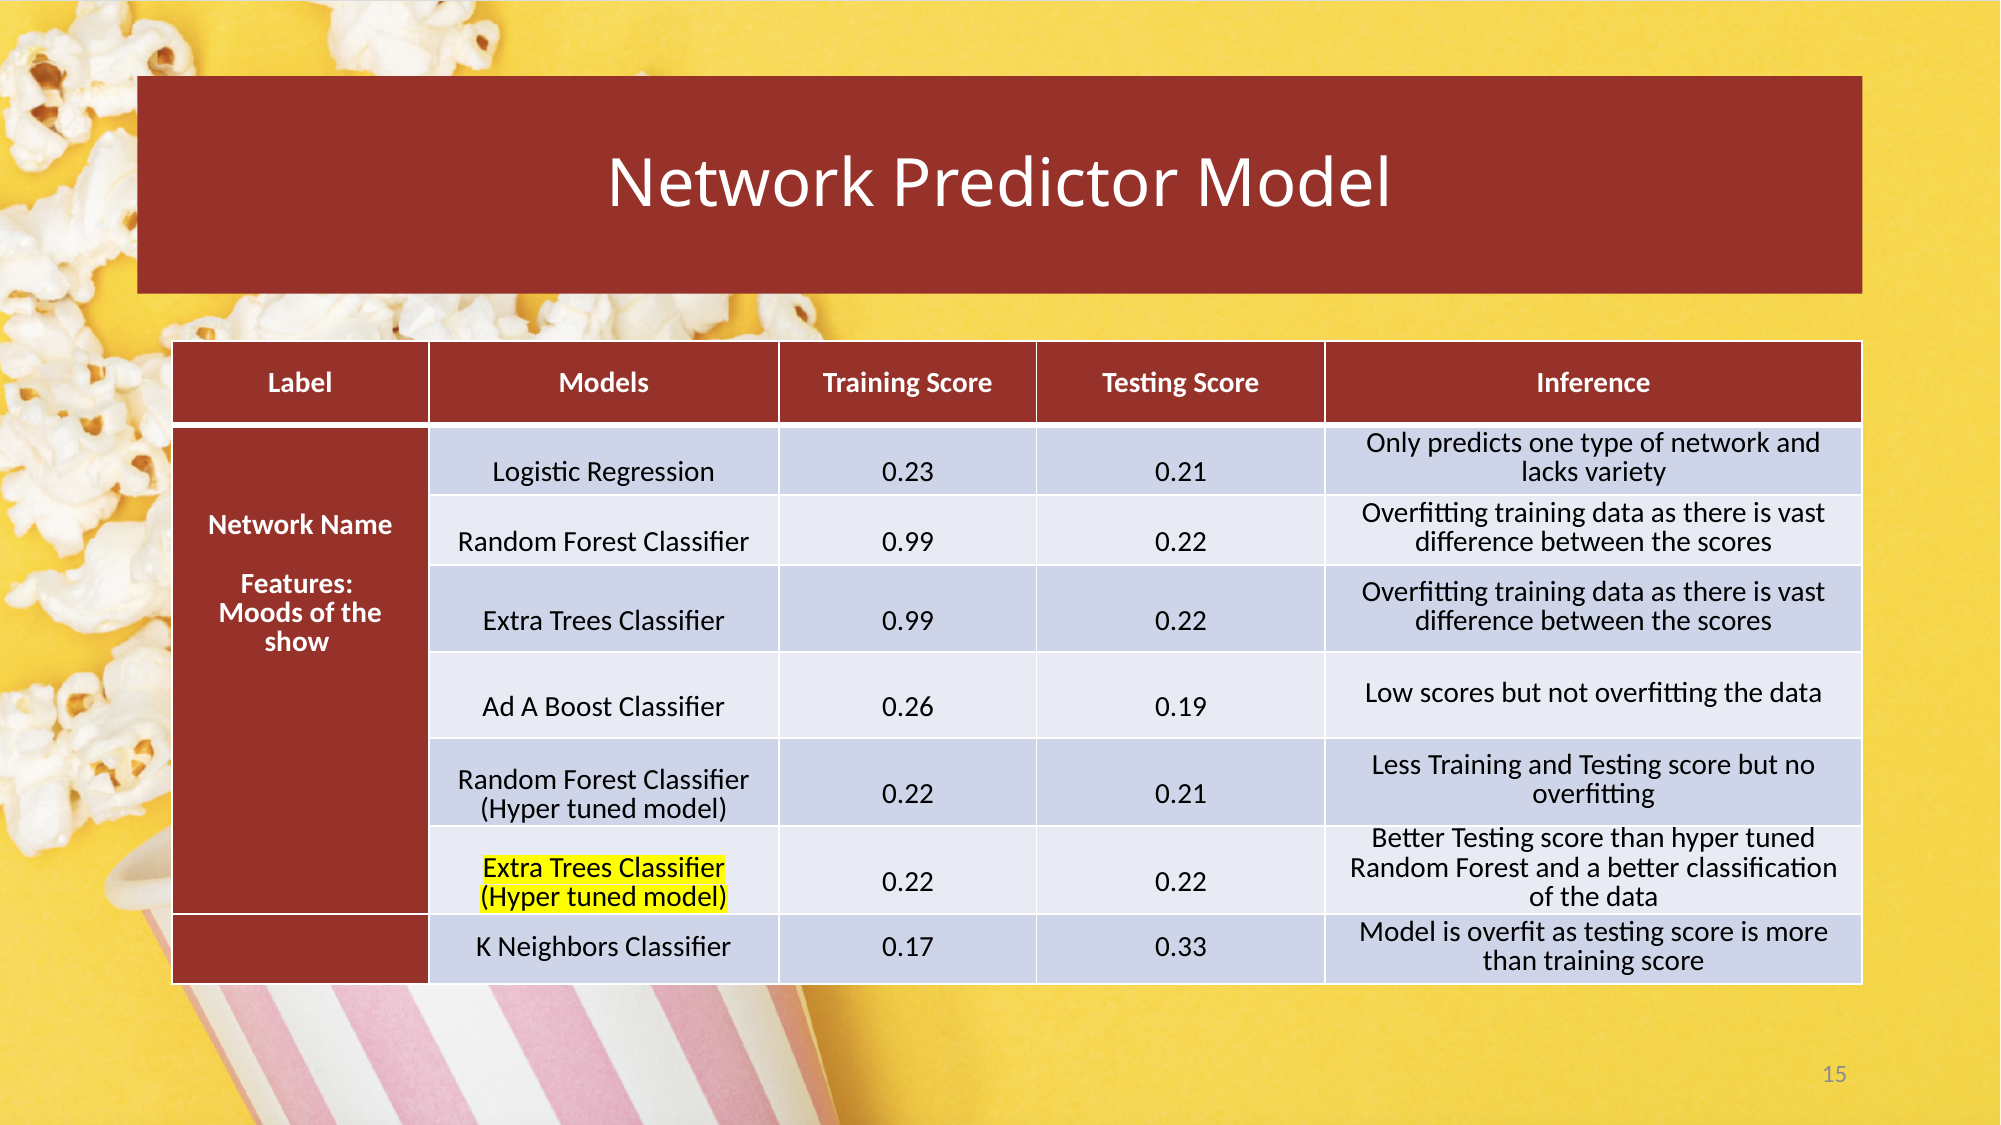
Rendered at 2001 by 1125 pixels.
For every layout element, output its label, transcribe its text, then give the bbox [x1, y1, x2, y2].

table_cell Ad A Boost Classifier [430, 653, 778, 737]
table_header Training Score [780, 342, 1036, 422]
table_cell Overfitting training data as there is vast difference between the scores [1326, 566, 1861, 651]
table_cell 0.19 [1037, 653, 1324, 737]
table_cell Better Testing score than hyper tuned Random Forest and a better classification of the data [1326, 827, 1861, 913]
table_cell K Neighbors Classifier [430, 915, 778, 983]
table_cell Low scores but not overfitting the data [1326, 653, 1861, 737]
table_cell 0.17 [780, 915, 1036, 983]
table_cell Random Forest Classifier (Hyper tuned model) [430, 739, 778, 825]
table_cell Logistic Regression [430, 428, 778, 494]
table_cell [173, 915, 428, 983]
table_cell 0.22 [1037, 566, 1324, 651]
table_cell 0.99 [780, 566, 1036, 651]
table_cell 0.23 [780, 428, 1036, 494]
picture [0, 0, 2001, 1125]
table_cell Extra Trees Classifier (Hyper tuned model) [430, 827, 778, 913]
table_header Testing Score [1037, 342, 1324, 422]
table_cell 0.99 [780, 496, 1036, 564]
title Network Predictor Model [137, 76, 1863, 294]
table_cell 0.21 [1037, 428, 1324, 494]
table_cell 0.22 [780, 827, 1036, 913]
table_cell 0.22 [1037, 827, 1324, 913]
table_header Models [430, 342, 778, 422]
table_cell 0.22 [780, 739, 1036, 825]
table_cell Model is overfit as testing score is more than training score [1326, 915, 1861, 983]
table_cell Overfitting training data as there is vast difference between the scores [1326, 496, 1861, 564]
table_cell Extra Trees Classifier [430, 566, 778, 651]
table_cell 0.22 [1037, 496, 1324, 564]
table_header Inference [1326, 342, 1861, 422]
table_cell Only predicts one type of network and lacks variety [1326, 428, 1861, 494]
table_cell 0.33 [1037, 915, 1324, 983]
slide_number 15 [1412, 1042, 1863, 1103]
table_cell Network Name Features: Moods of the show [173, 428, 428, 913]
table_cell 0.21 [1037, 739, 1324, 825]
table_cell 0.26 [780, 653, 1036, 737]
table_cell Less Training and Testing score but no overfitting [1326, 739, 1861, 825]
table_header Label [173, 342, 428, 422]
table_cell Random Forest Classifier [430, 496, 778, 564]
